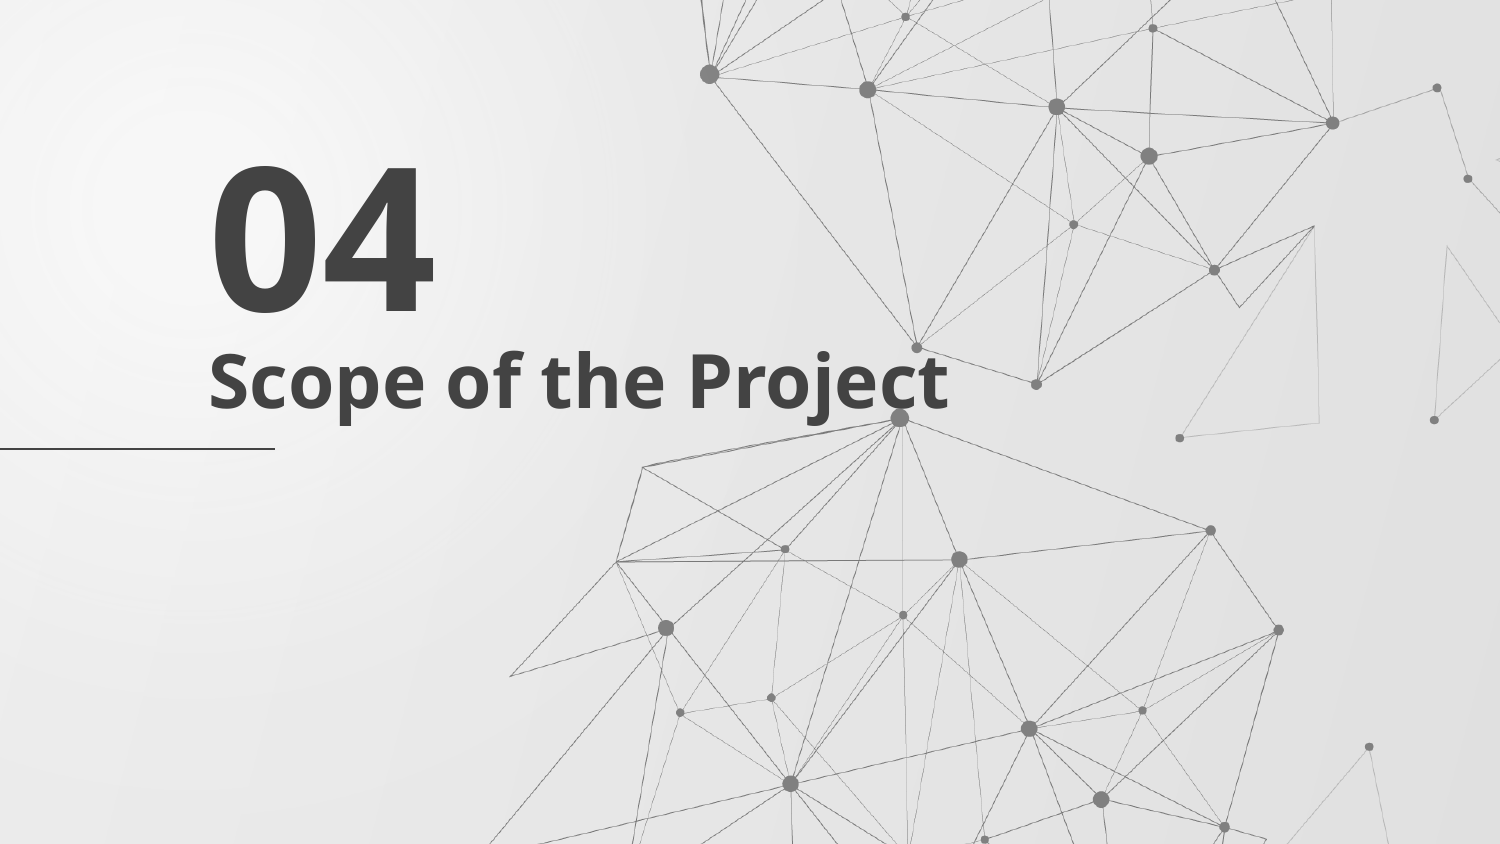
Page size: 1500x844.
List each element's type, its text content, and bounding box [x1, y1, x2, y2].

picture [0, 0, 1500, 844]
title Scope of the Project [193, 220, 1046, 537]
title 04 [193, 169, 683, 294]
